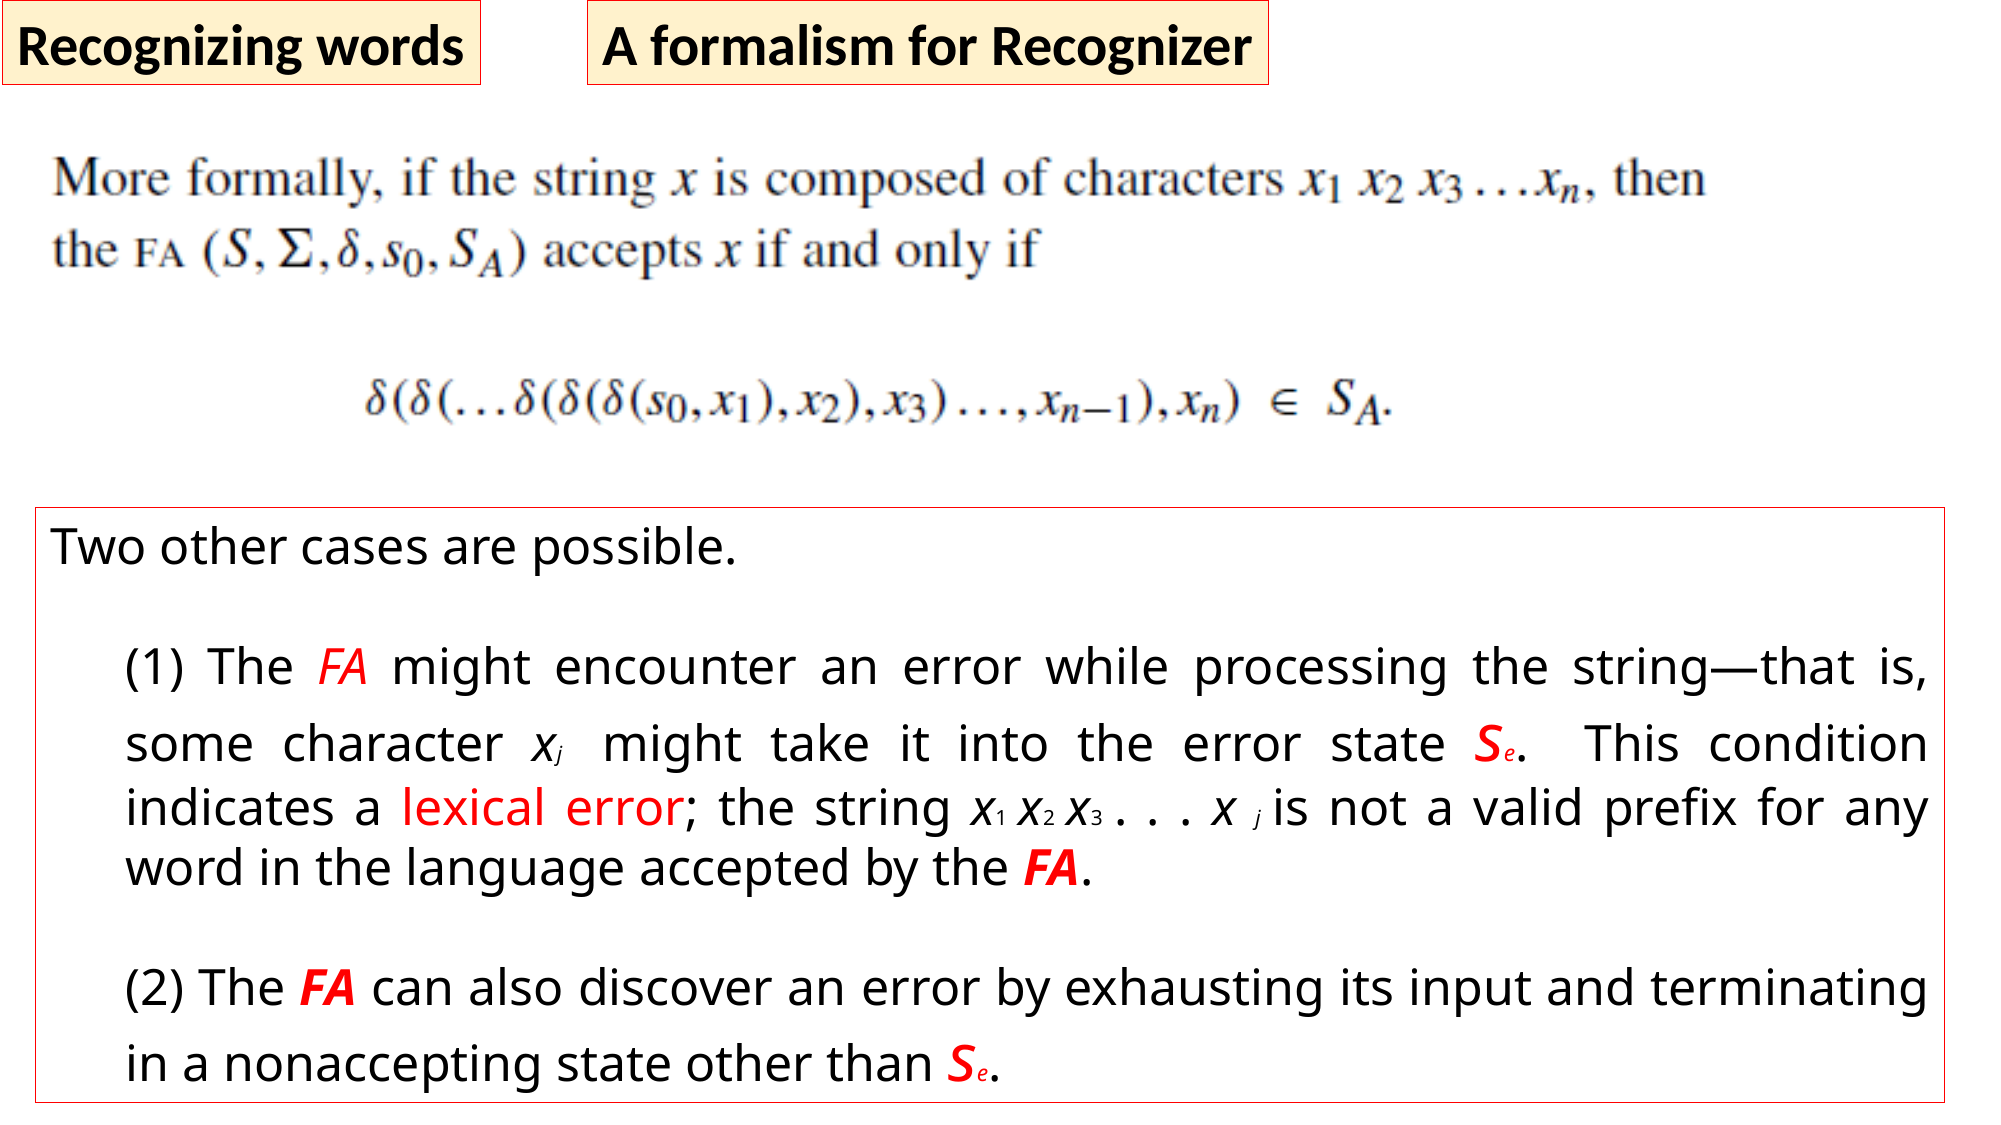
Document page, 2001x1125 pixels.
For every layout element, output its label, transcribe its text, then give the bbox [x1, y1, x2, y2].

text_box Two other cases are possible. (1) The FA might encounter an error while processing the string—that is, some character xj might take it into the error state se. This condition indicates a lexical error; the string x1 x2 x3 . . . x j is not a valid prefix for any word in the language accepted by the FA. (2) The FA can also discover an error by exhausting its input and terminating in a nonaccepting state other than se. [35, 507, 1945, 1103]
text_box A formalism for Recognizer [587, 0, 1269, 85]
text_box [35, 117, 1731, 465]
text_box Recognizing words [2, 0, 481, 85]
